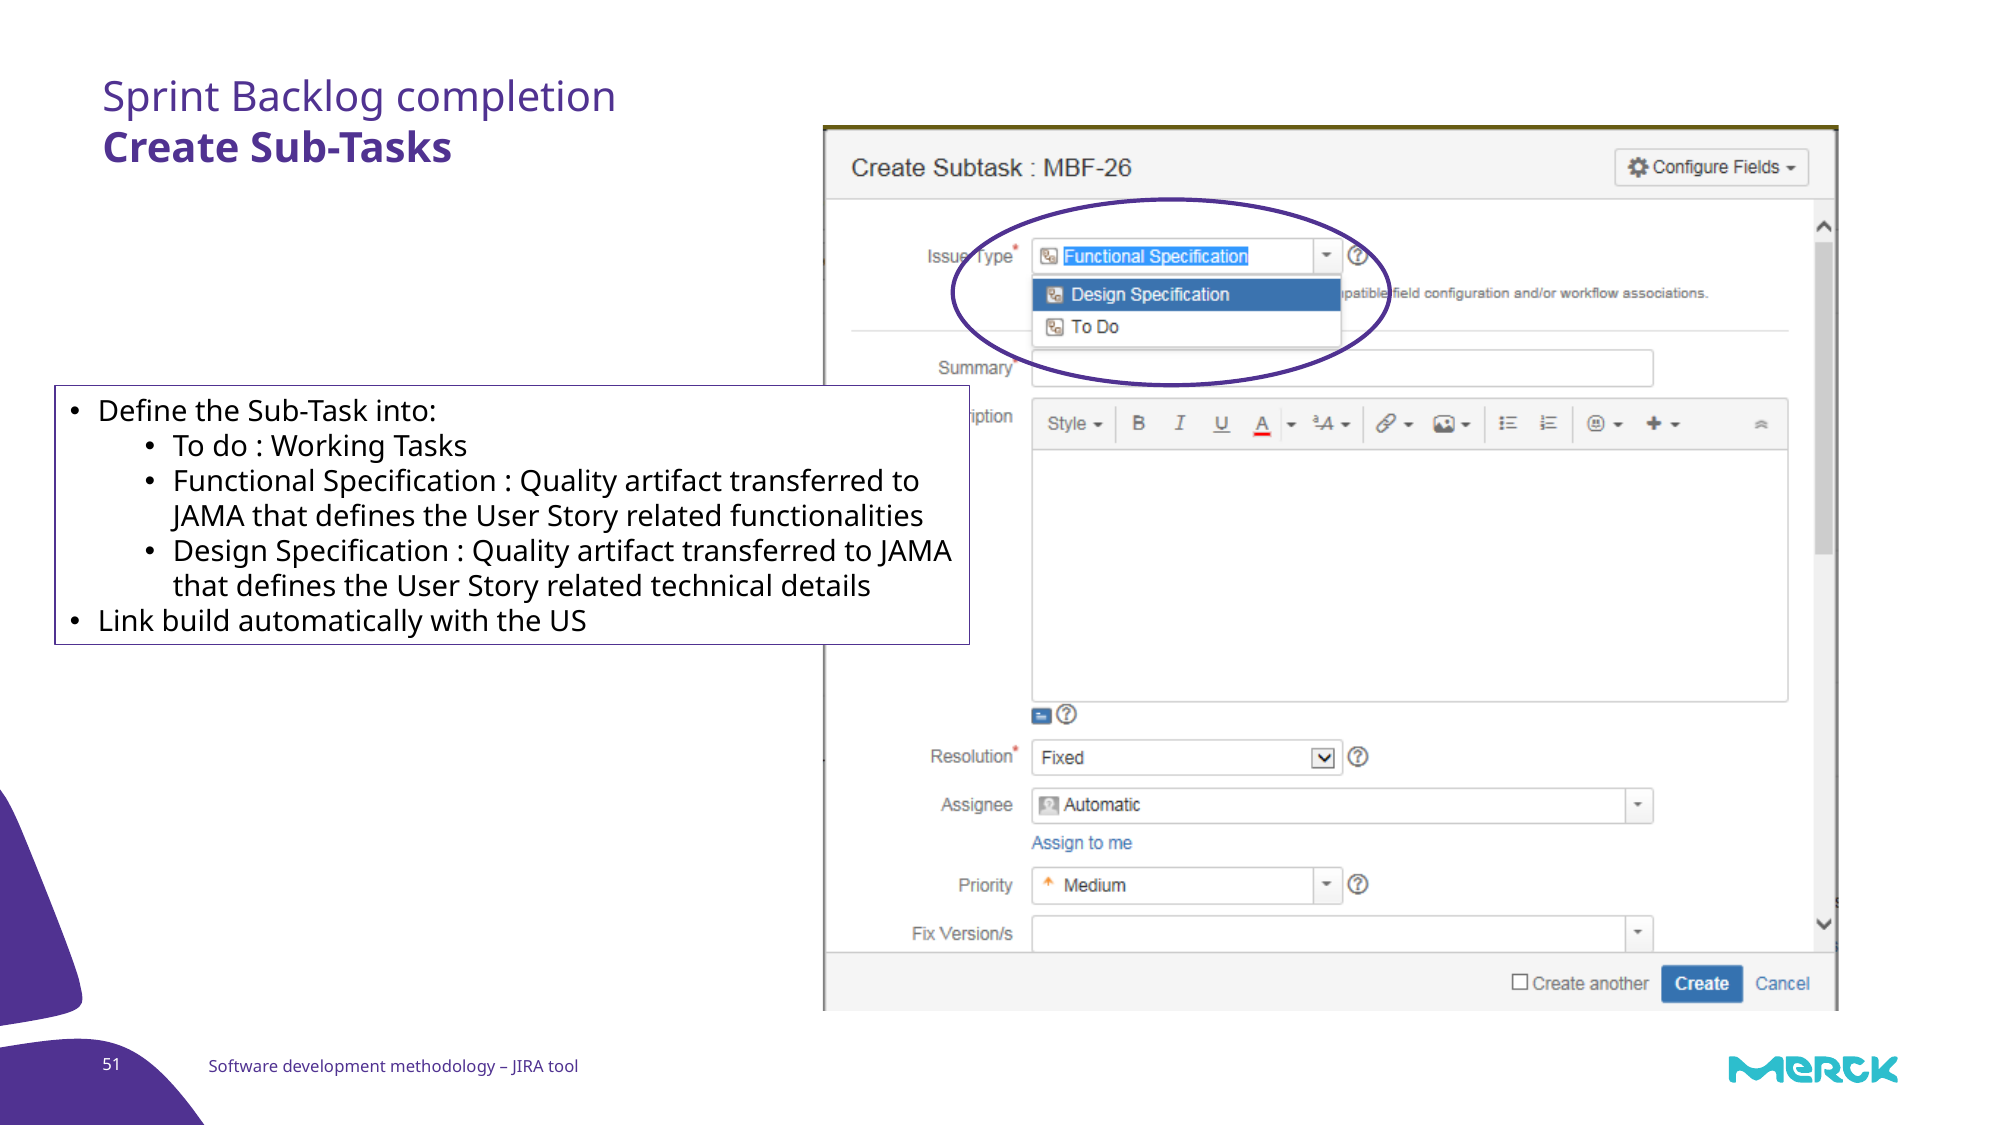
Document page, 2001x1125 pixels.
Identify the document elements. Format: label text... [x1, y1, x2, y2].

text_box Define the Sub-Task into: To do : Working Tasks Functional Specification : Quality artifact transferred to JAMA that defines the User Story related functionalities Design Specification : Quality artifact transferred to JAMA that defines the User Story related technical details Link build automatically with the US [53, 383, 817, 647]
title Create Sub-Tasks [102, 119, 1898, 174]
footer Software development methodology – JIRA tool [208, 1046, 1639, 1083]
slide_number 51 [102, 1046, 208, 1083]
list Sprint Backlog completion [102, 66, 1898, 119]
picture [822, 124, 1839, 1012]
